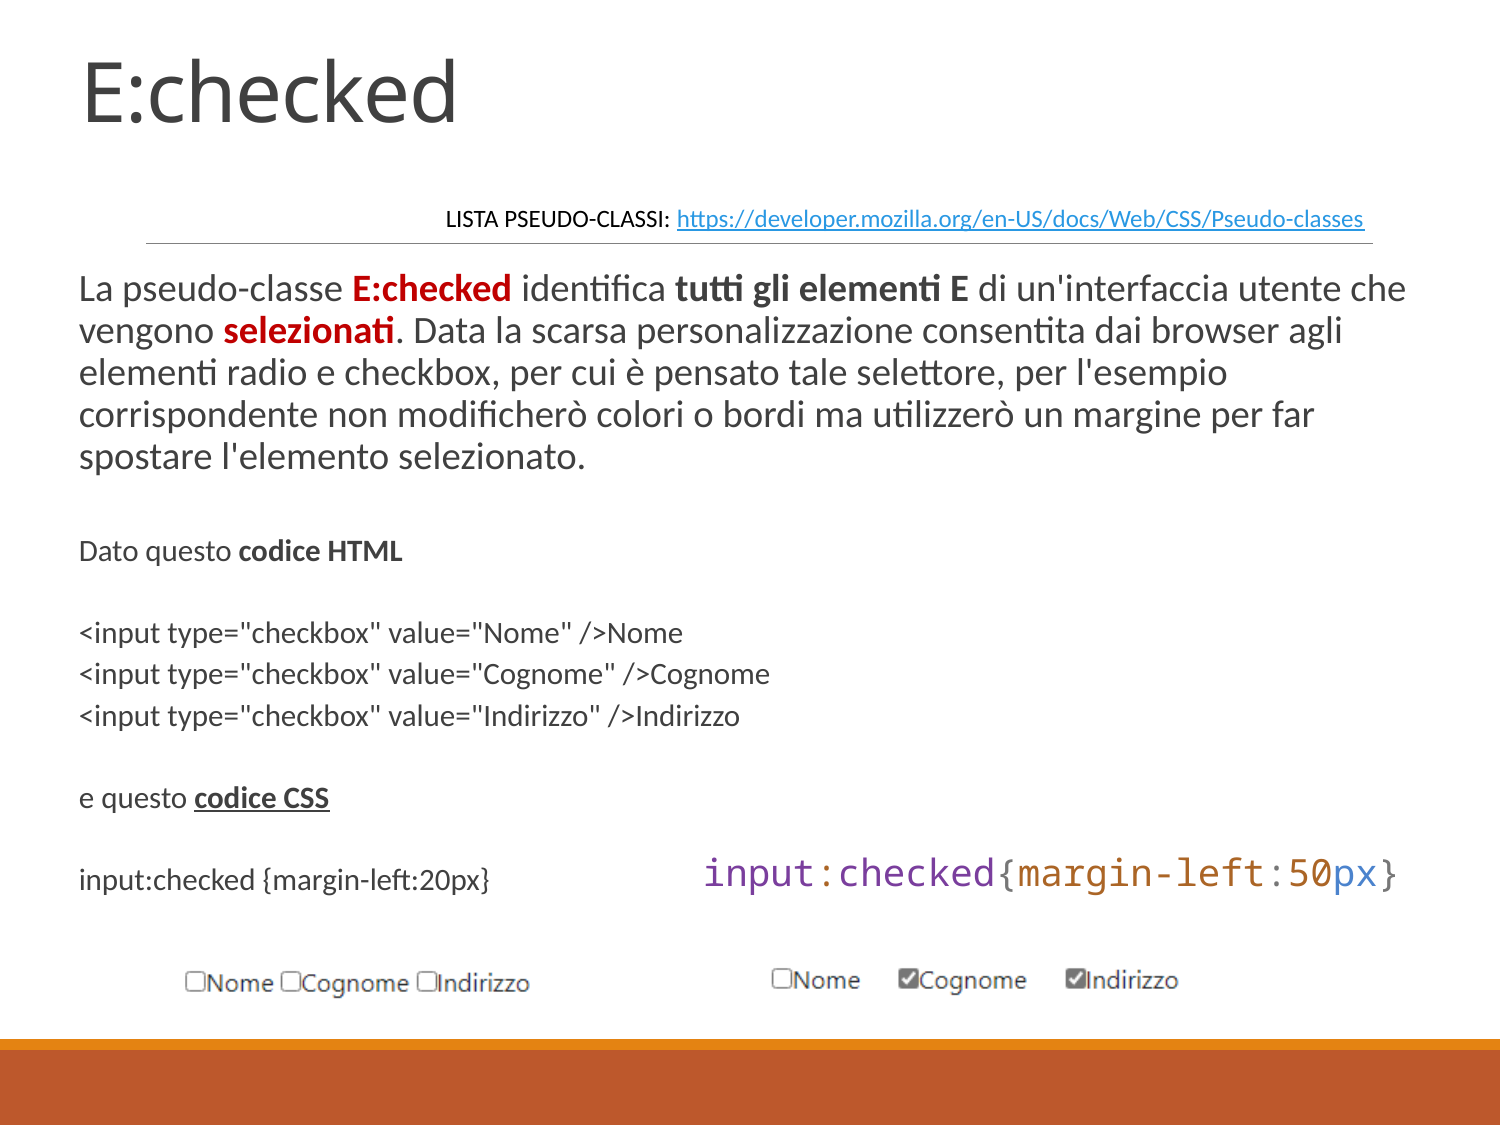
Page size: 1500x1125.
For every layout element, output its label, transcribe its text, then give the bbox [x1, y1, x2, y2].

text_box input:checked{margin-left:50px} [688, 841, 1416, 902]
picture [743, 933, 1239, 1026]
title E:checked [64, 47, 1424, 244]
text_box LISTA PSEUDO-CLASSI: https://developer.mozilla.org/en-US/docs/Web/CSS/Pseudo-classes [430, 195, 1424, 241]
list La pseudo-classe E:checked identifica tutti gli elementi E di un'interfaccia utente che vengono selezionati. Data la scarsa personalizzazione consentita dai browser agli elementi radio e checkbox, per cui è pensato tale selettore, per l'esempio corrispondente non modificherò colori o bordi ma utilizzerò un margine per far spostare l'elemento selezionato. Dato questo codice HTML <input type="checkbox" value="Nome" />Nome <input type="checkbox" value="Cognome" />Cognome <input type="checkbox" value="Indirizzo" />Indirizzo e questo codice CSS input:checked {margin-left:20px} [64, 260, 1424, 906]
picture [158, 939, 570, 1026]
